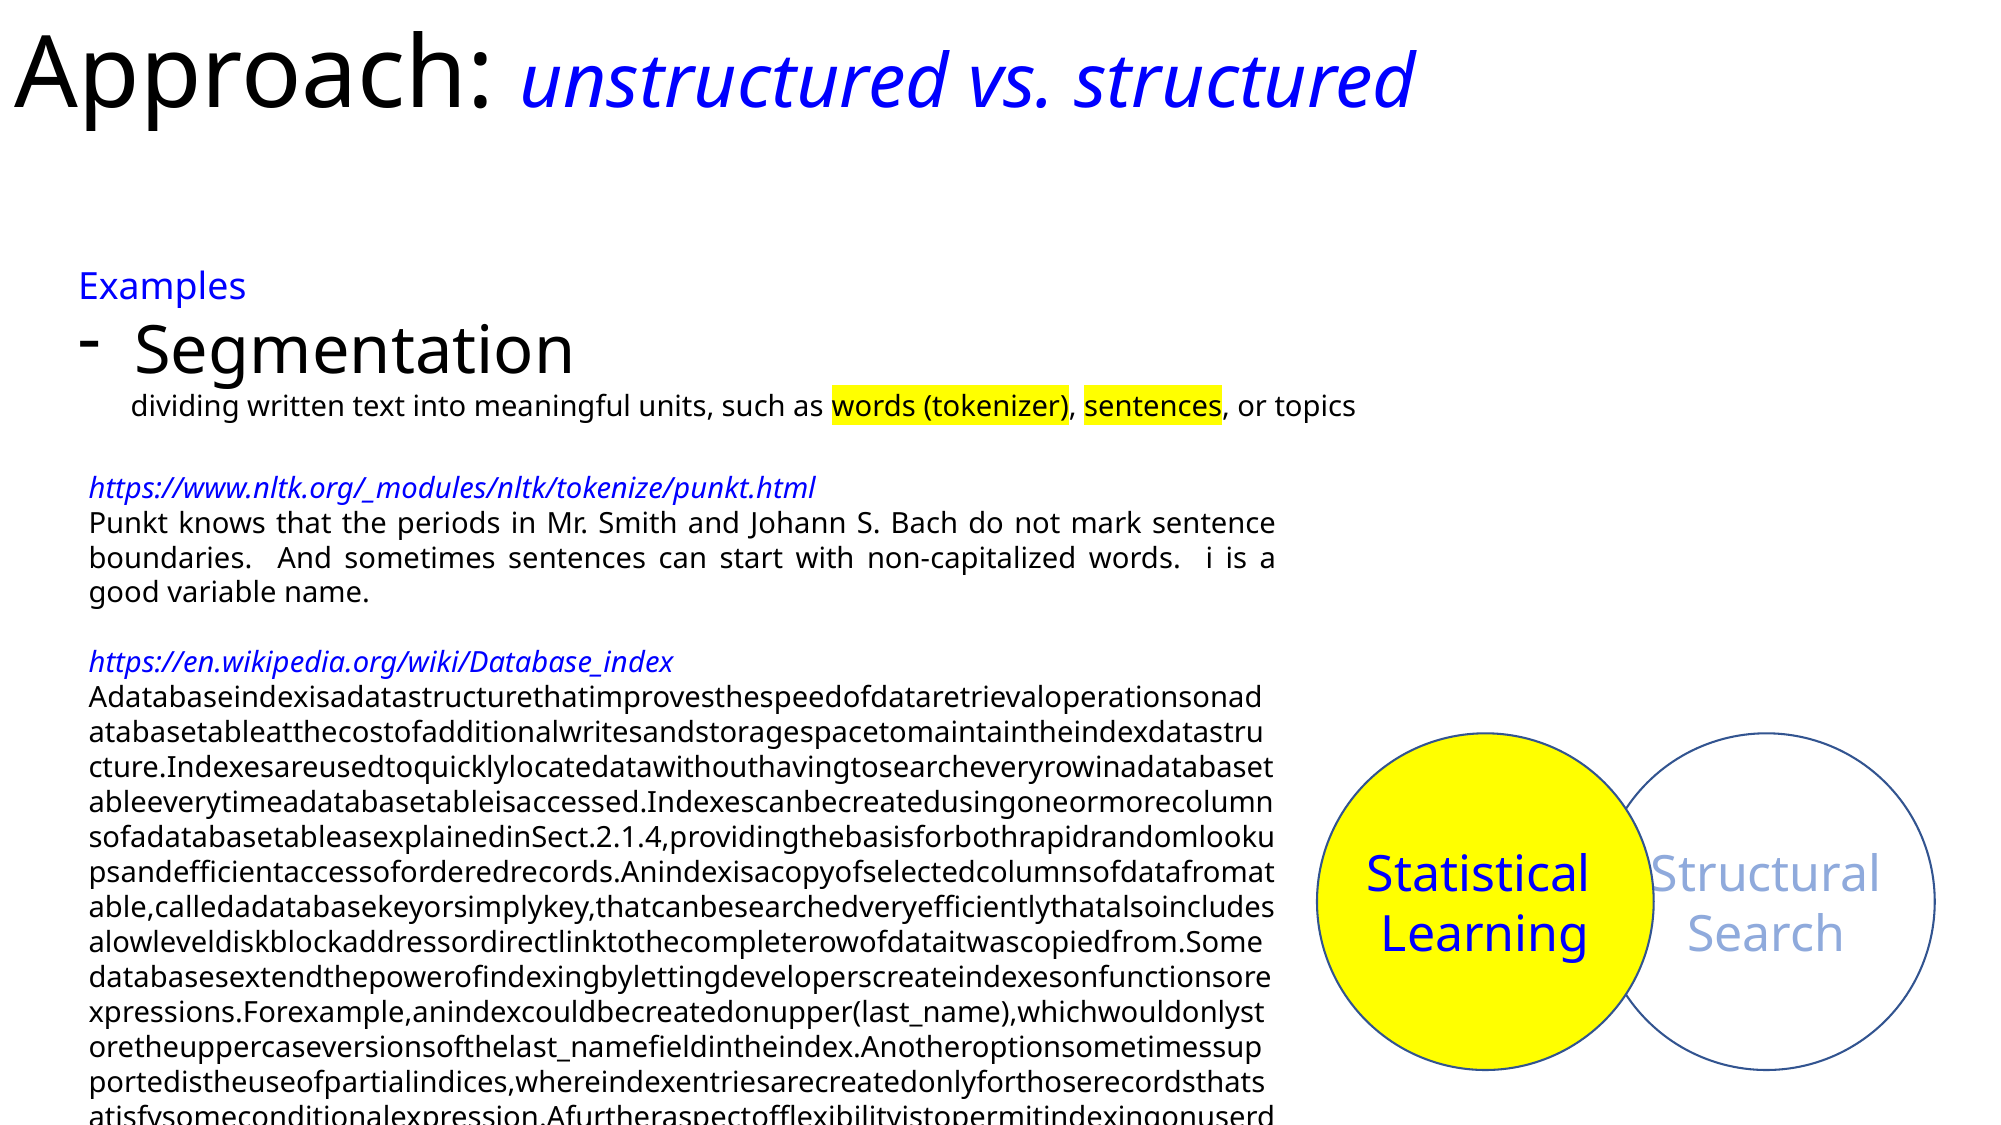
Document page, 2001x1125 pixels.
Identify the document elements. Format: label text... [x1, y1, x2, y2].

text_box Approach: unstructured vs. structured [0, 0, 2000, 135]
text_box Structural Search [1626, 732, 1936, 1072]
text_box https://www.nltk.org/_modules/nltk/tokenize/punkt.html Punkt knows that the periods in Mr. Smith and Johann S. Bach do not mark sentence boundaries. And sometimes sentences can start with non-capitalized words. i is a good variable name. https://en.wikipedia.org/wiki/Database_index Adatabaseindexisadatastructurethatimprovesthespeedofdataretrievaloperationsonadatabasetableatthecostofadditionalwritesandstoragespacetomaintaintheindexdatastructure.Indexesareusedtoquicklylocatedatawithouthavingtosearcheveryrowinadatabasetableeverytimeadatabasetableisaccessed.IndexescanbecreatedusingoneormorecolumnsofadatabasetableasexplainedinSect.2.1.4,providingthebasisforbothrapidrandomlookupsandefficientaccessoforderedrecords.Anindexisacopyofselectedcolumnsofdatafromatable,calledadatabasekeyorsimplykey,thatcanbesearchedveryefficientlythatalsoincludesalowleveldiskblockaddressordirectlinktothecompleterowofdataitwascopiedfrom.Somedatabasesextendthepowerofindexingbylettingdeveloperscreateindexesonfunctionsorexpressions.Forexample,anindexcouldbecreatedonupper(last_name),whichwouldonlystoretheuppercaseversionsofthelast_namefieldintheindex.Anotheroptionsometimessupportedistheuseofpartialindices,whereindexentriesarecreatedonlyforthoserecordsthatsatisfysomeconditionalexpression.Afurtheraspectofflexibilityistopermitindexingonuserdefinedfunctions,aswellasexpressionsformedfromanassortmentofbuilt-infunctions. [73, 461, 1292, 1125]
text_box Examples Segmentation dividing written text into meaningful units, such as words (tokenizer), sentences, or topics [63, 254, 1937, 430]
text_box Statistical Learning [1315, 732, 1655, 1072]
